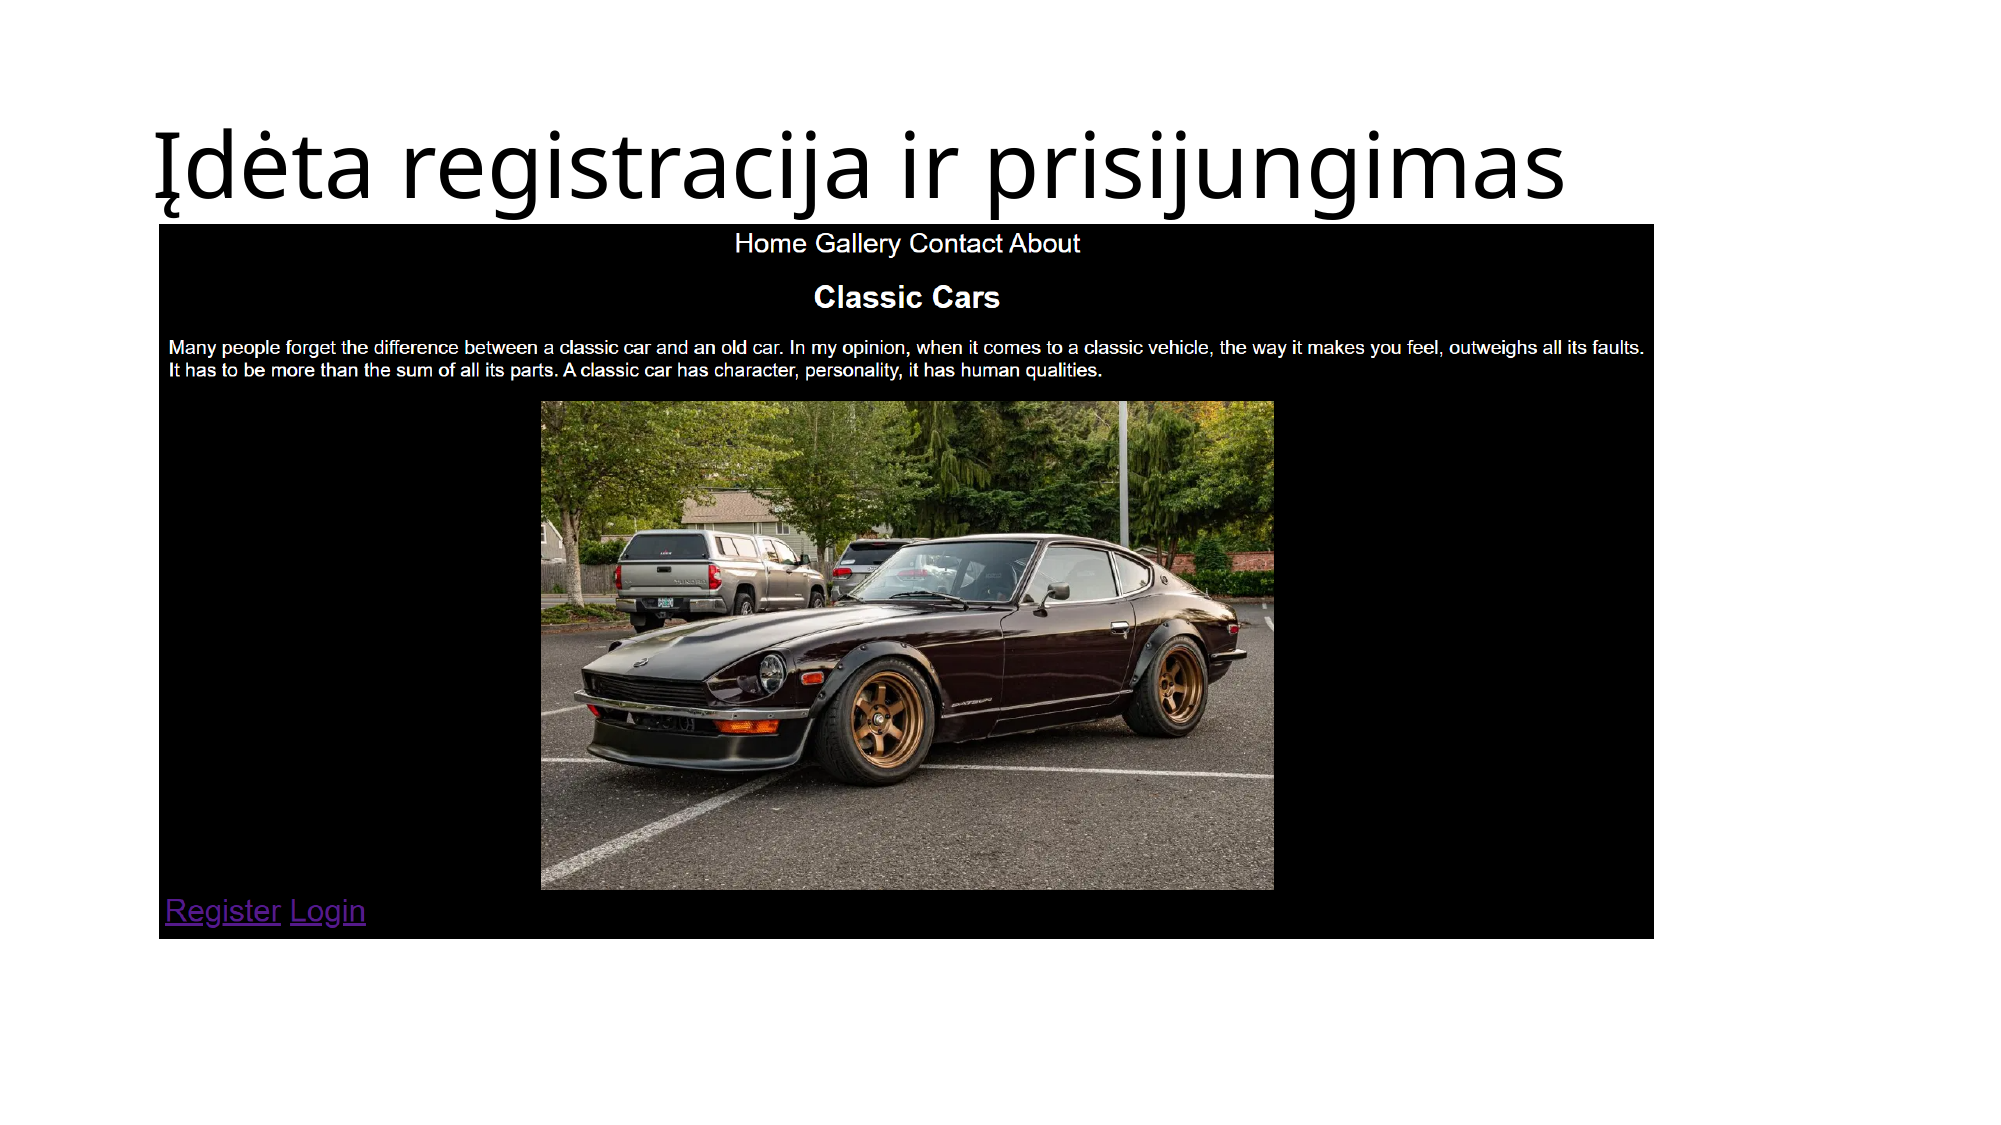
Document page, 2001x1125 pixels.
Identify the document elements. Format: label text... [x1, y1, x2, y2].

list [159, 224, 1654, 939]
title Įdėta registracija ir prisijungimas [137, 59, 1863, 278]
